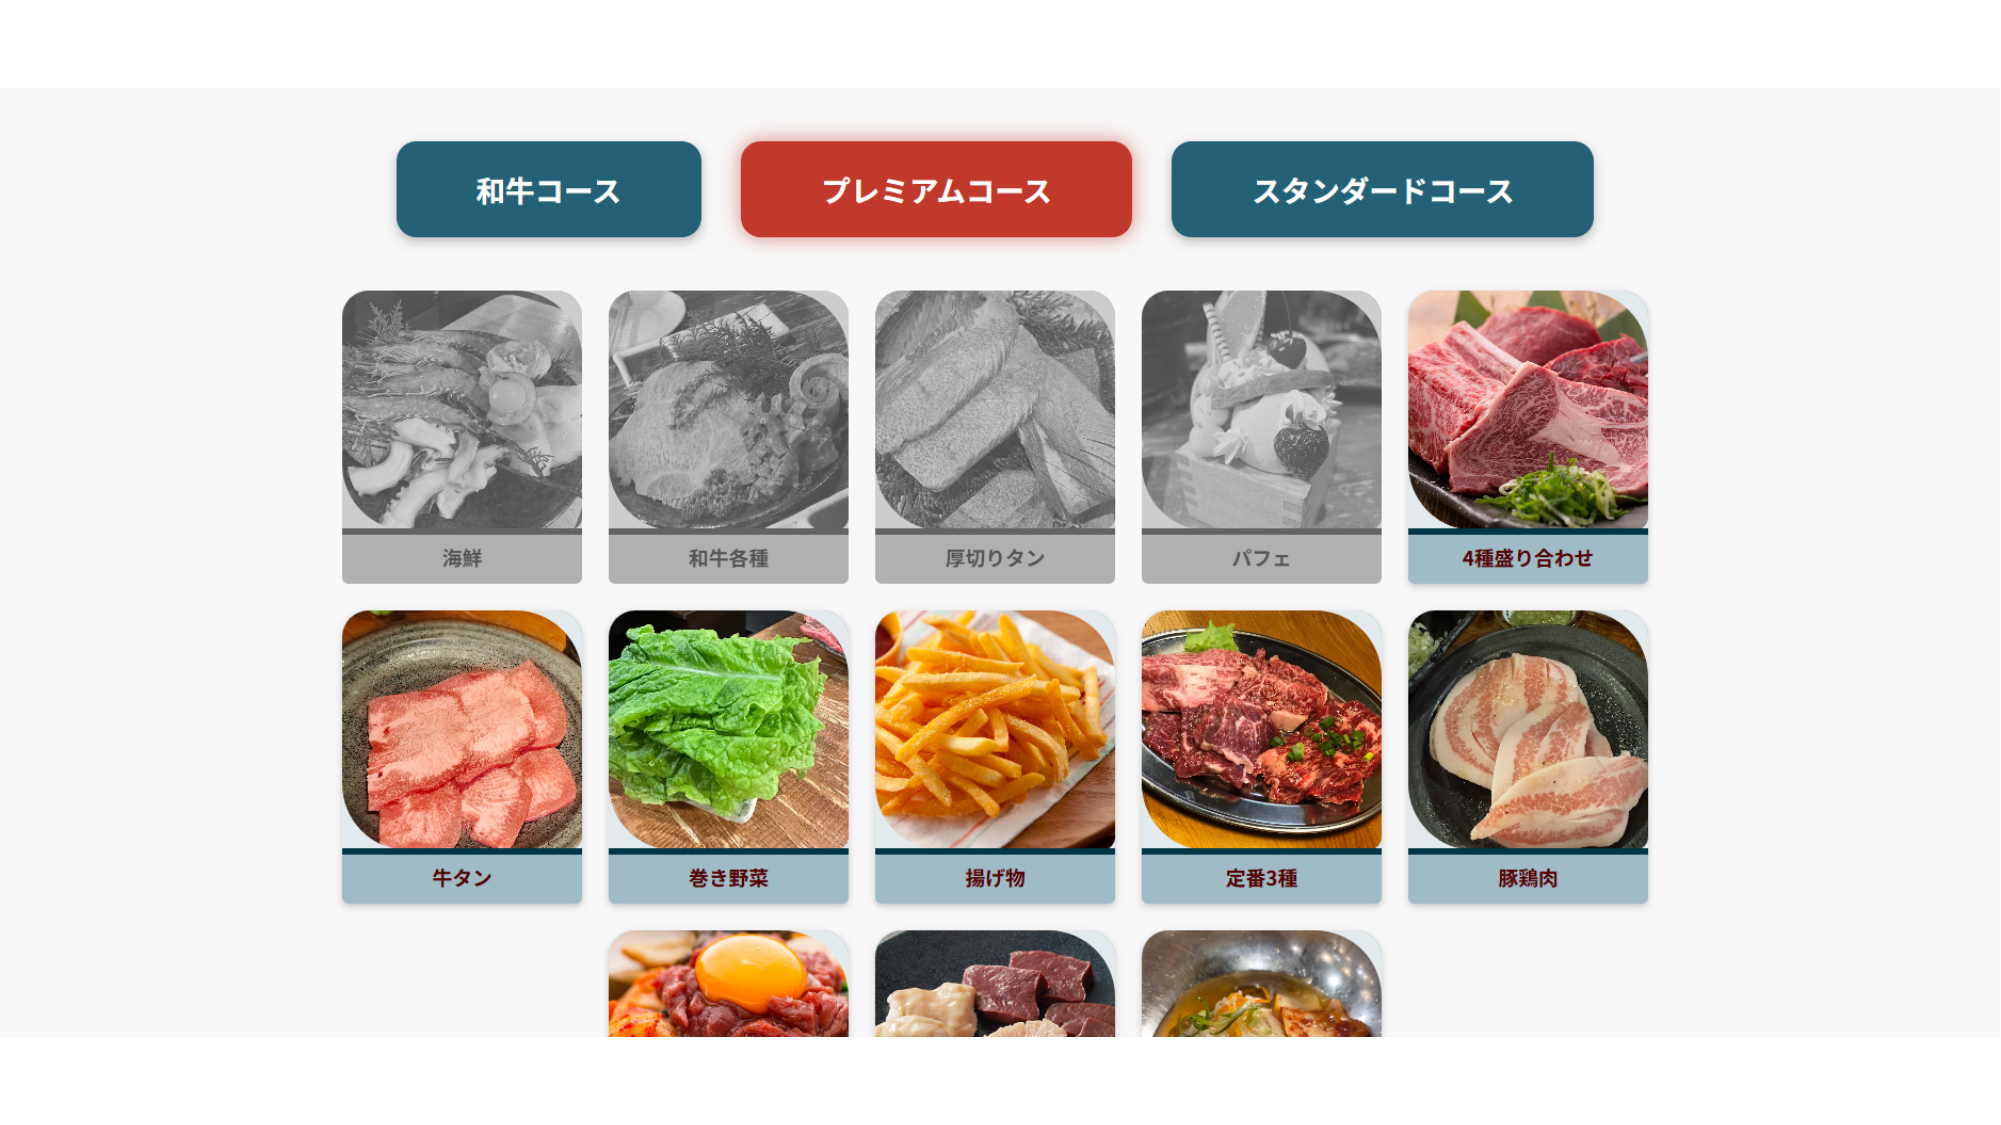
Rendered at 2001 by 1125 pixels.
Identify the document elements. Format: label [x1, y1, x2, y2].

picture [0, 87, 2000, 1038]
